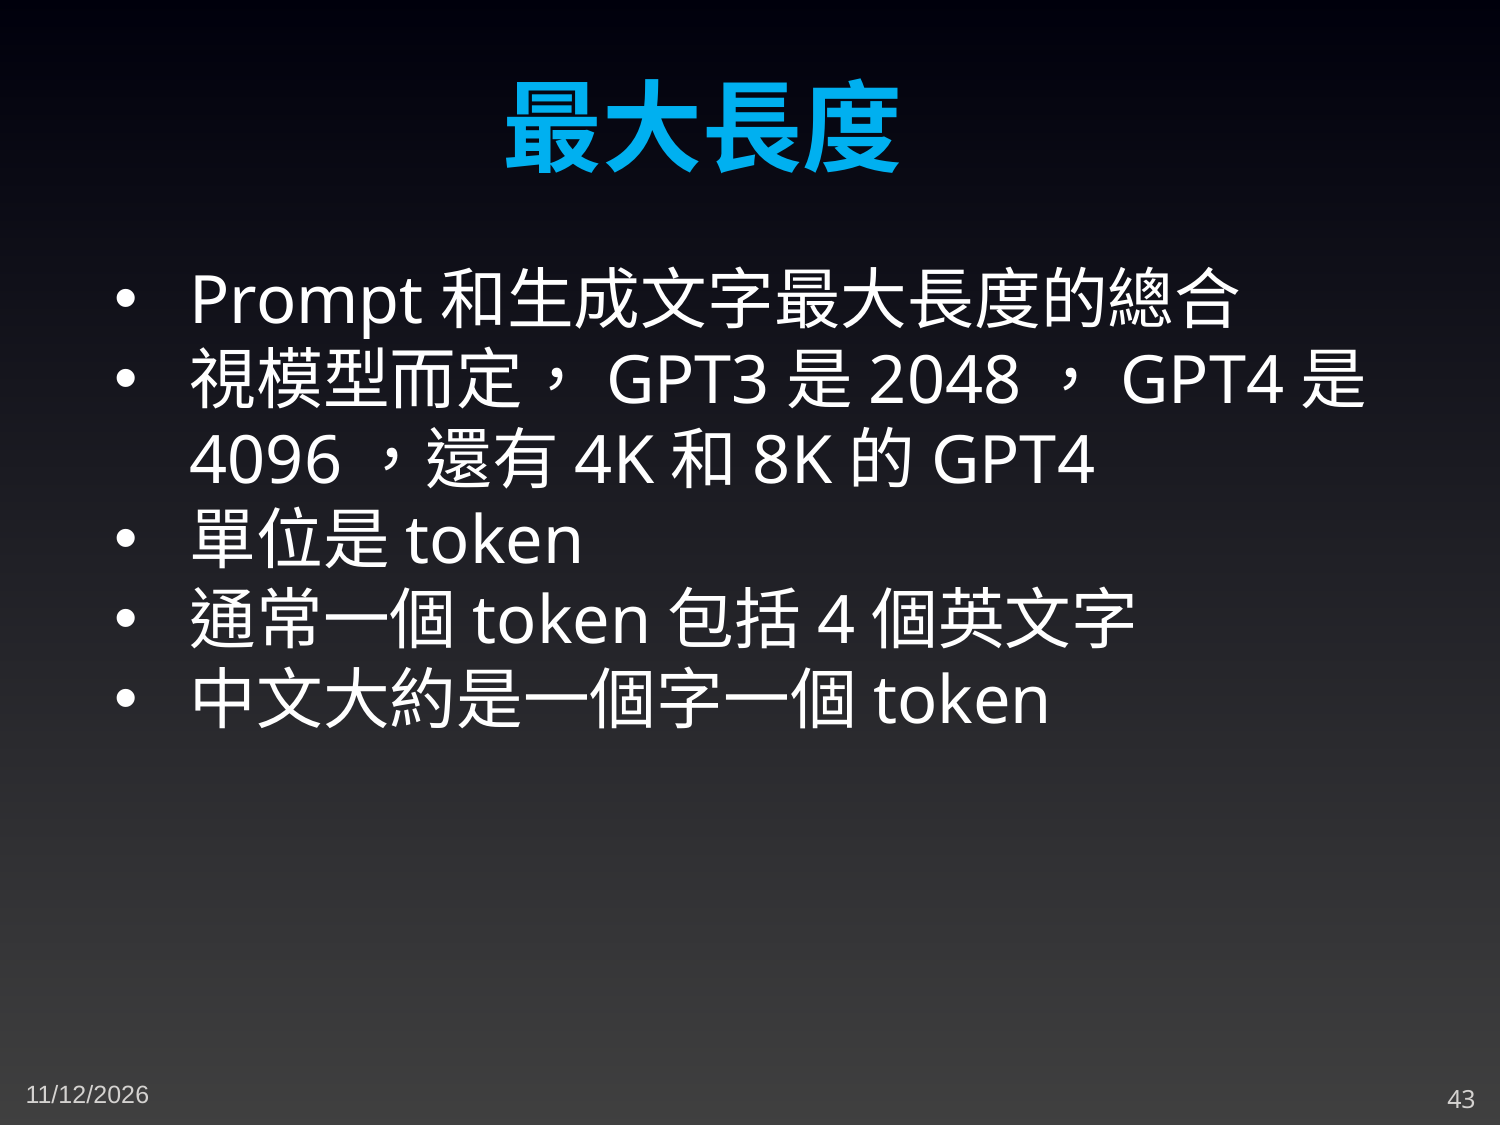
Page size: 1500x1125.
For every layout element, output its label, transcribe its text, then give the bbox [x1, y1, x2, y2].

text_box Prompt和生成文字最大長度的總合 視模型而定，GPT3是2048，GPT4是4096，還有4K和8K的GPT4 單位是token 通常一個token包括4個英文字 中文大約是一個字一個token [99, 249, 1450, 825]
text_box 最大長度 [487, 37, 1188, 200]
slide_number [10, 1075, 411, 1117]
slide_number 43 [1340, 1075, 1491, 1117]
